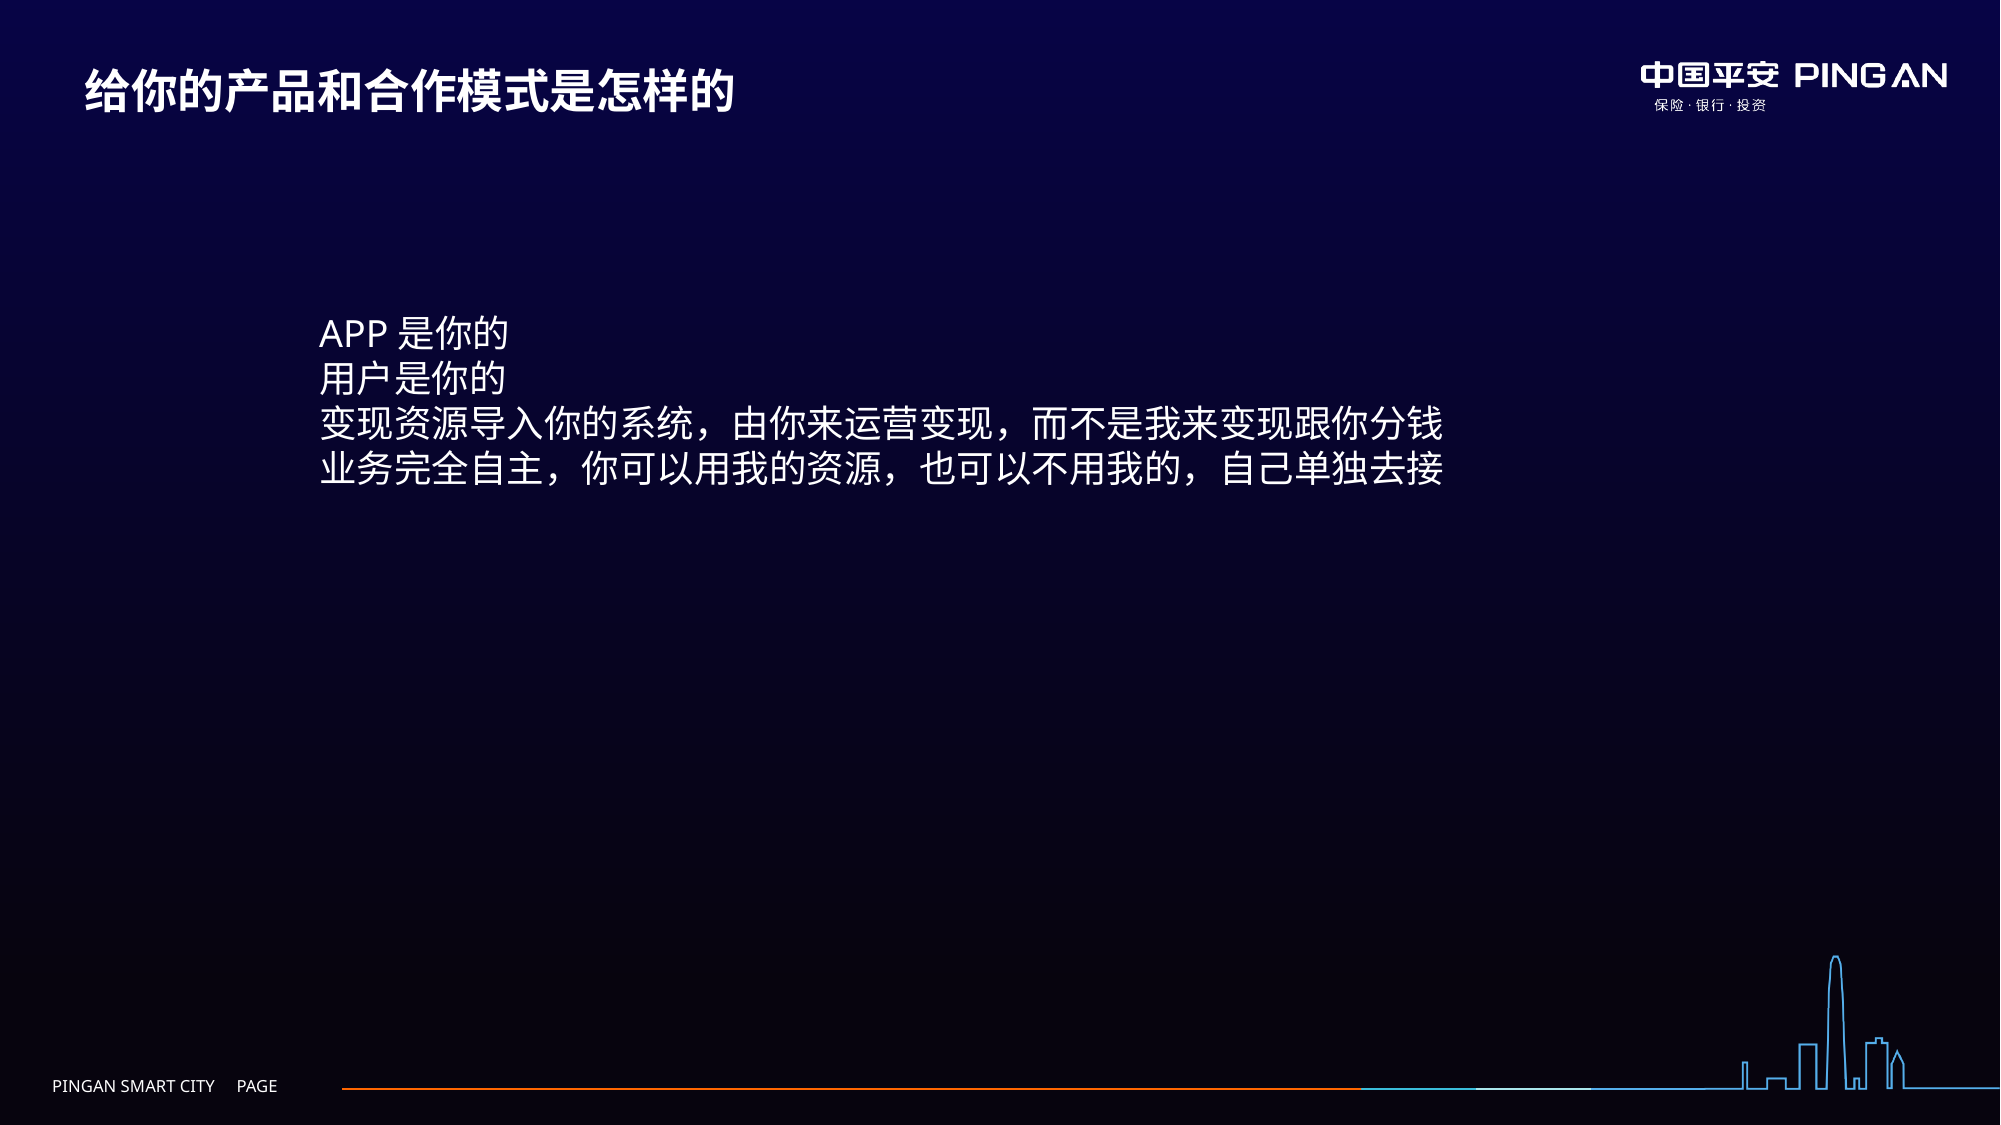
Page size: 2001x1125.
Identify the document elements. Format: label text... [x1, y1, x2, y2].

picture [1641, 61, 1947, 112]
list 给你的产品和合作模式是怎样的 [69, 61, 882, 157]
text_box APP是你的 用户是你的 变现资源导入你的系统，由你来运营变现，而不是我来变现跟你分钱 业务完全自主，你可以用我的资源，也可以不用我的，自己单独去接 [304, 302, 1460, 498]
picture [342, 955, 2000, 1090]
